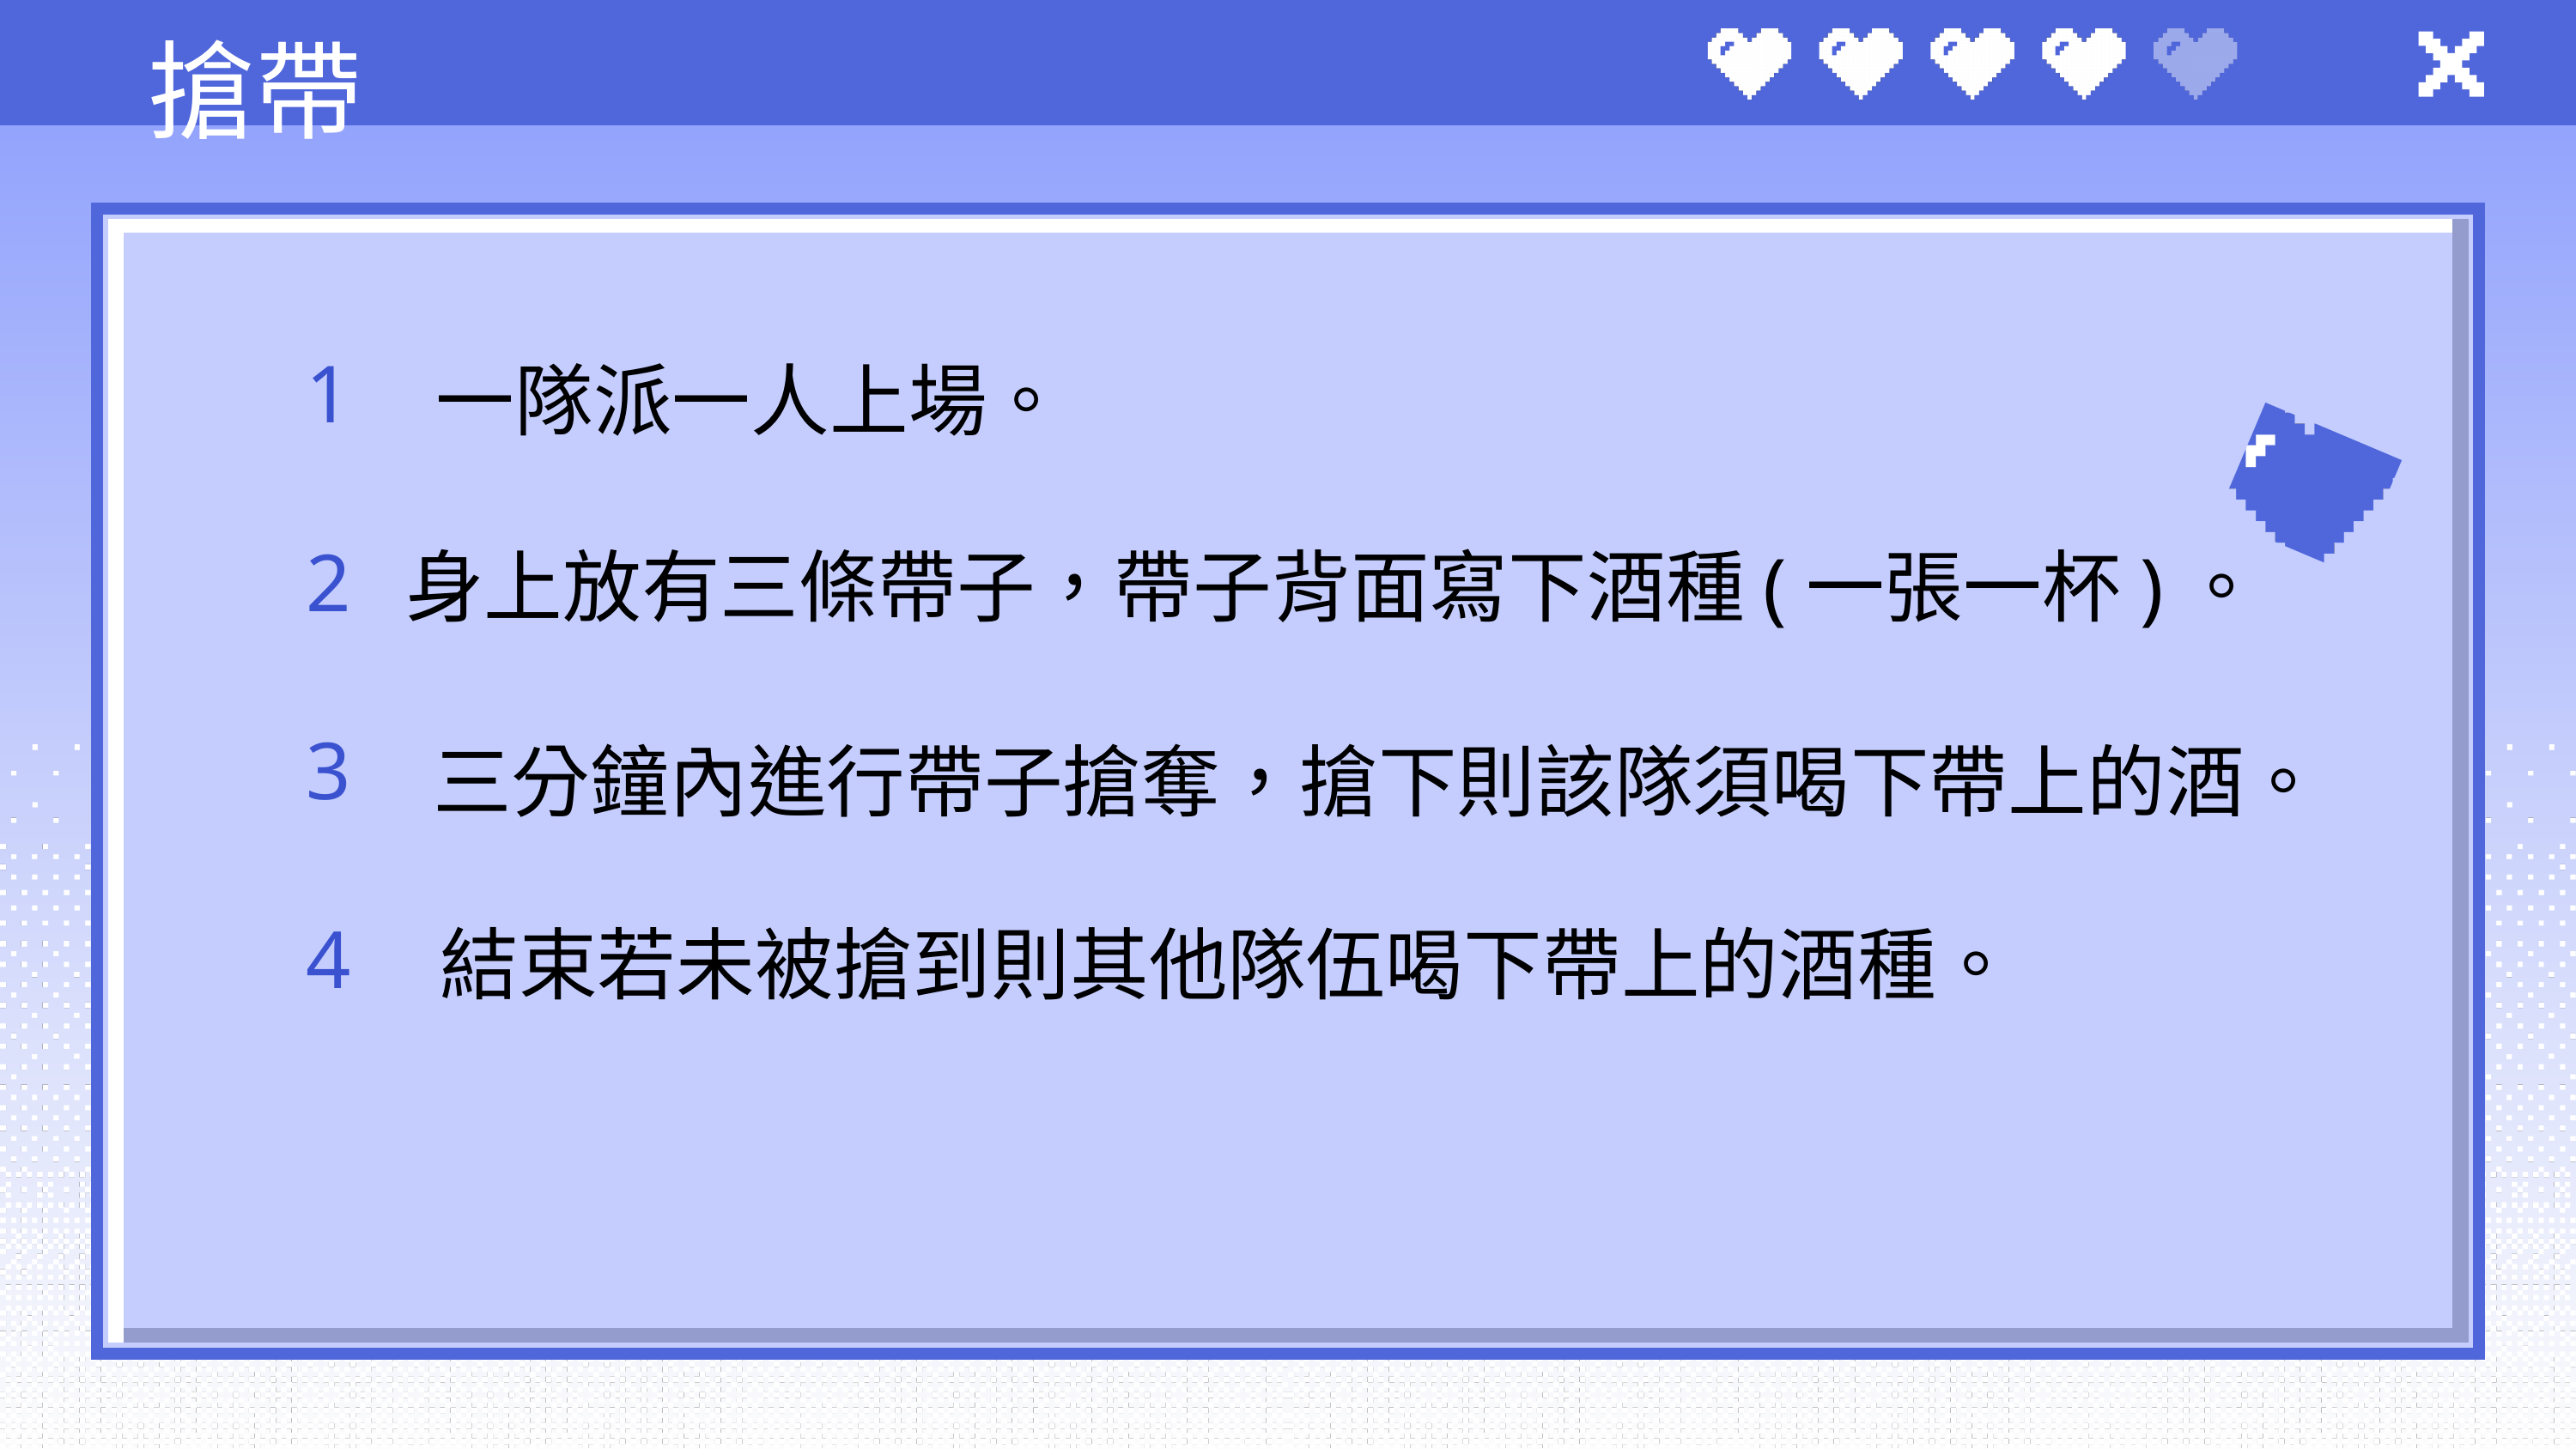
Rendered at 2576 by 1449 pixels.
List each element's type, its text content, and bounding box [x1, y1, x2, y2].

text_box [2486, 328, 2576, 332]
text_box [0, 215, 89, 219]
text_box [2486, 215, 2576, 219]
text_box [0, 743, 2576, 1449]
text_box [1707, 28, 2238, 100]
text_box [2486, 336, 2576, 339]
text_box 搶帶 [148, 136, 1680, 153]
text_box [0, 0, 2576, 126]
text_box [0, 328, 89, 332]
text_box [0, 336, 89, 339]
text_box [95, 206, 2480, 1354]
